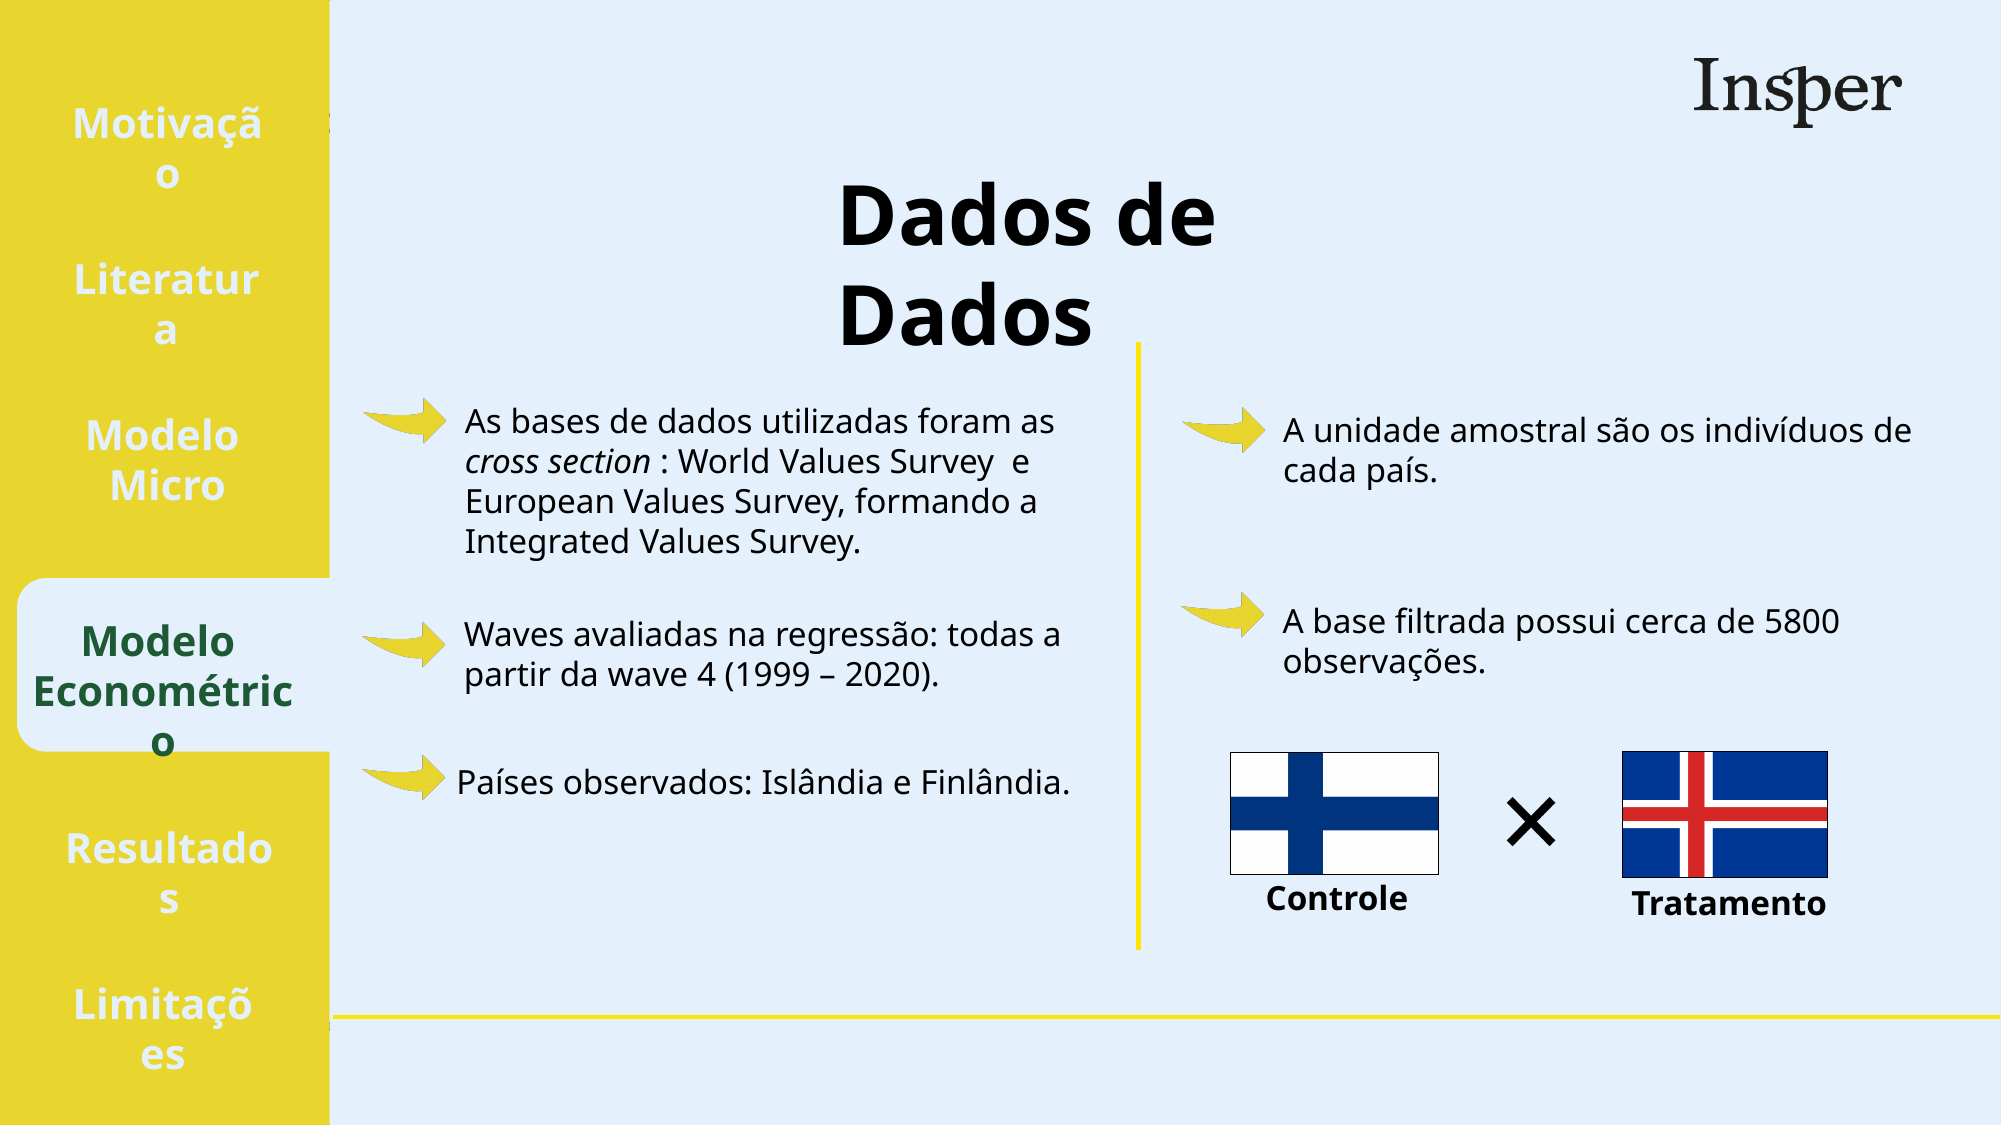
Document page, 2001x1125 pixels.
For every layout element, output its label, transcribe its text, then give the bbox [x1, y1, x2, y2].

text_box Motivação [56, 89, 279, 205]
text_box Dados de Dados [821, 154, 1436, 370]
picture [1694, 51, 1902, 130]
text_box Resultados [45, 814, 294, 930]
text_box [358, 375, 1117, 823]
text_box [329, 0, 2000, 1125]
text_box Literatura [55, 245, 277, 361]
text_box Modelo Micro [68, 401, 256, 517]
picture [1230, 752, 1439, 875]
text_box Tratamento [1615, 874, 1844, 930]
text_box Modelo Econométrico [17, 606, 309, 772]
text_box Limitações [46, 969, 279, 1085]
text_box [0, 0, 329, 1125]
text_box Controle [1236, 875, 1439, 925]
text_box [15, 577, 358, 753]
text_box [1177, 385, 1936, 689]
picture [1498, 788, 1564, 855]
picture [1622, 751, 1828, 878]
